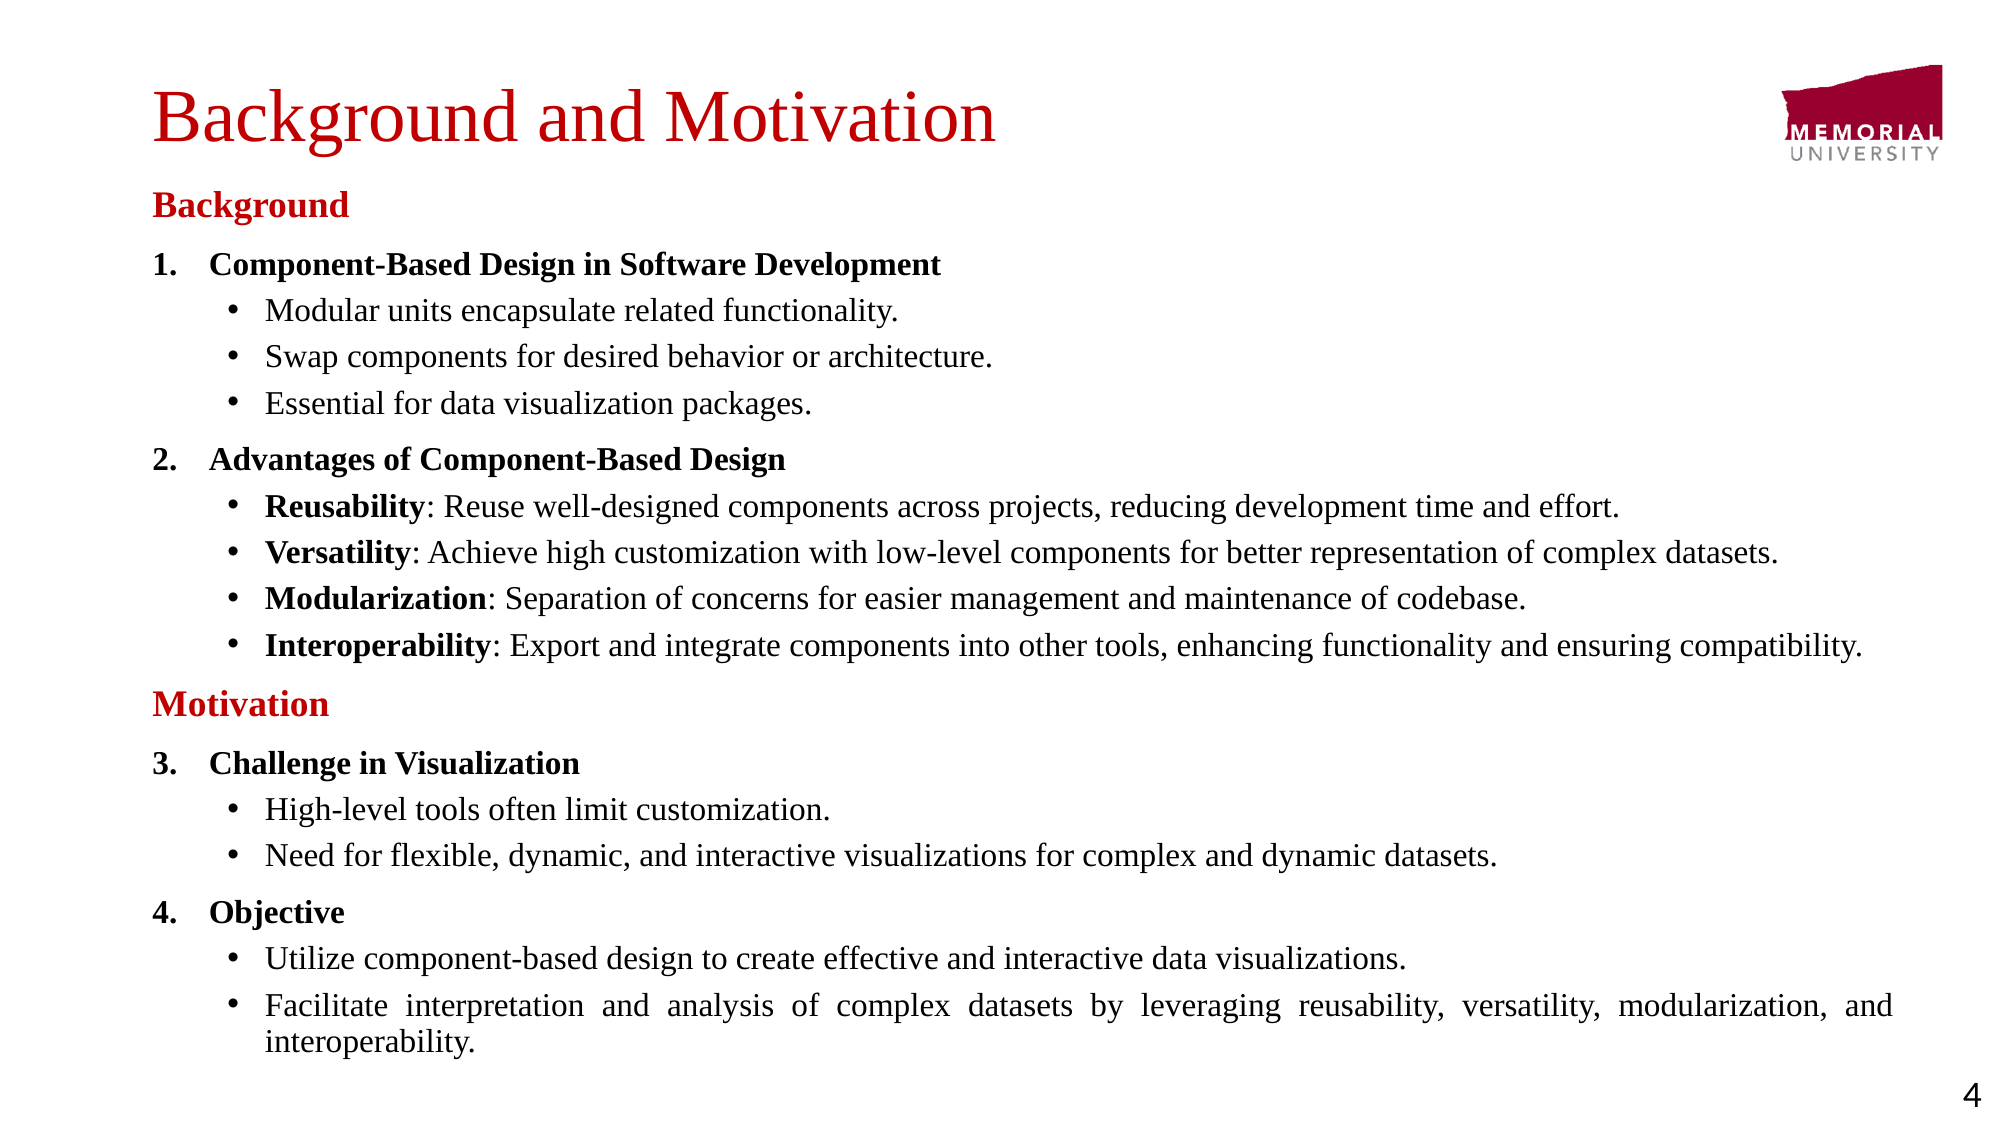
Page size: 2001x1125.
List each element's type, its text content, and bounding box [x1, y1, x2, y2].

picture [1777, 62, 1948, 161]
title Background and Motivation [137, 59, 1863, 175]
text_box 4 [1948, 1062, 1997, 1123]
list Background Component-Based Design in Software Development Modular units encapsulate related functionality. Swap components for desired behavior or architecture. Essential for data visualization packages. Advantages of Component-Based Design Reusability: Reuse well-designed components across projects, reducing development time and effort. Versatility: Achieve high customization with low-level components for better representation of complex datasets. Modularization: Separation of concerns for easier management and maintenance of codebase. Interoperability: Export and integrate components into other tools, enhancing functionality and ensuring compatibility. Motivation Challenge in Visualization High-level tools often limit customization. Need for flexible, dynamic, and interactive visualizations for complex and dynamic datasets. Objective Utilize component-based design to create effective and interactive data visualizations. Facilitate interpretation and analysis of complex datasets by leveraging reusability, versatility, modularization, and interoperability. [137, 177, 1912, 1125]
